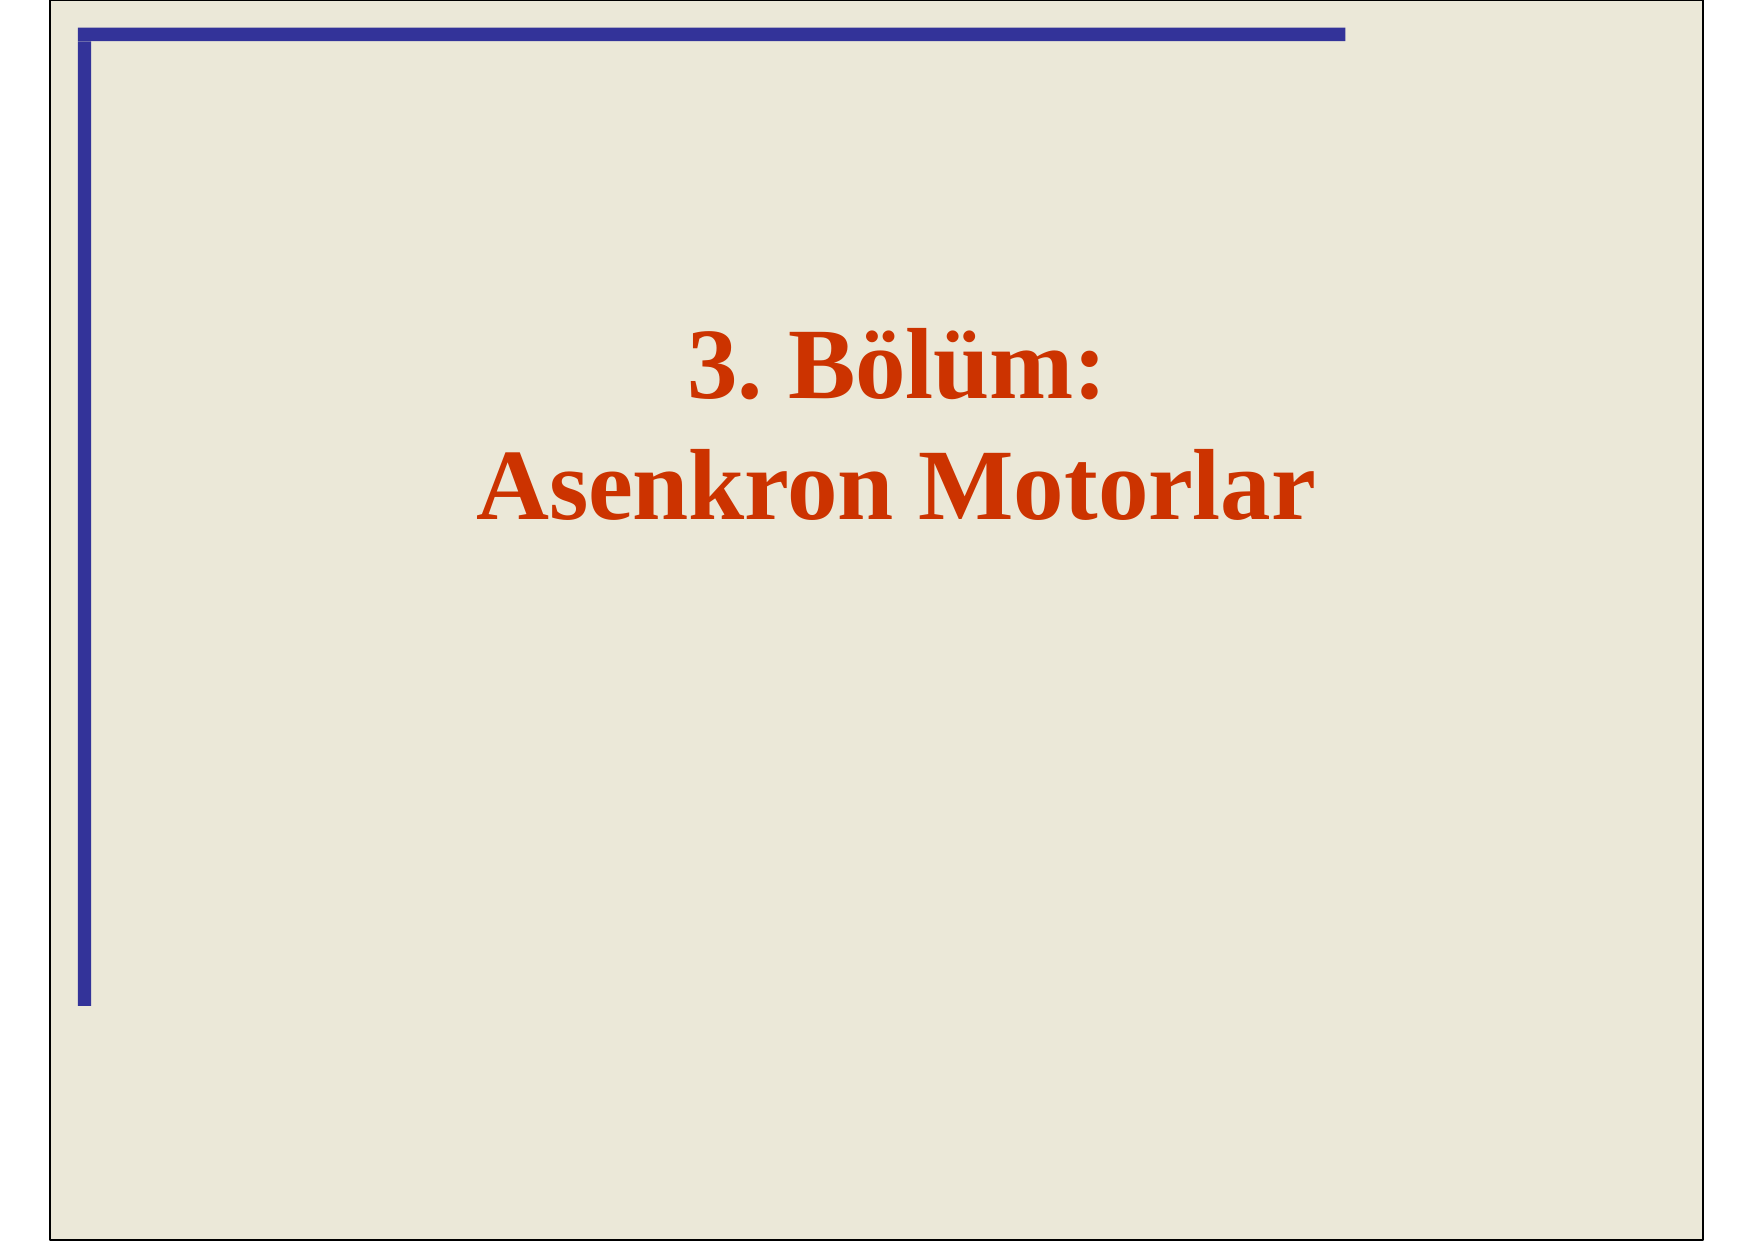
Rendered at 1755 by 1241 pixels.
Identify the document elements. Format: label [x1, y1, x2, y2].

text_box [49, 0, 1704, 1240]
